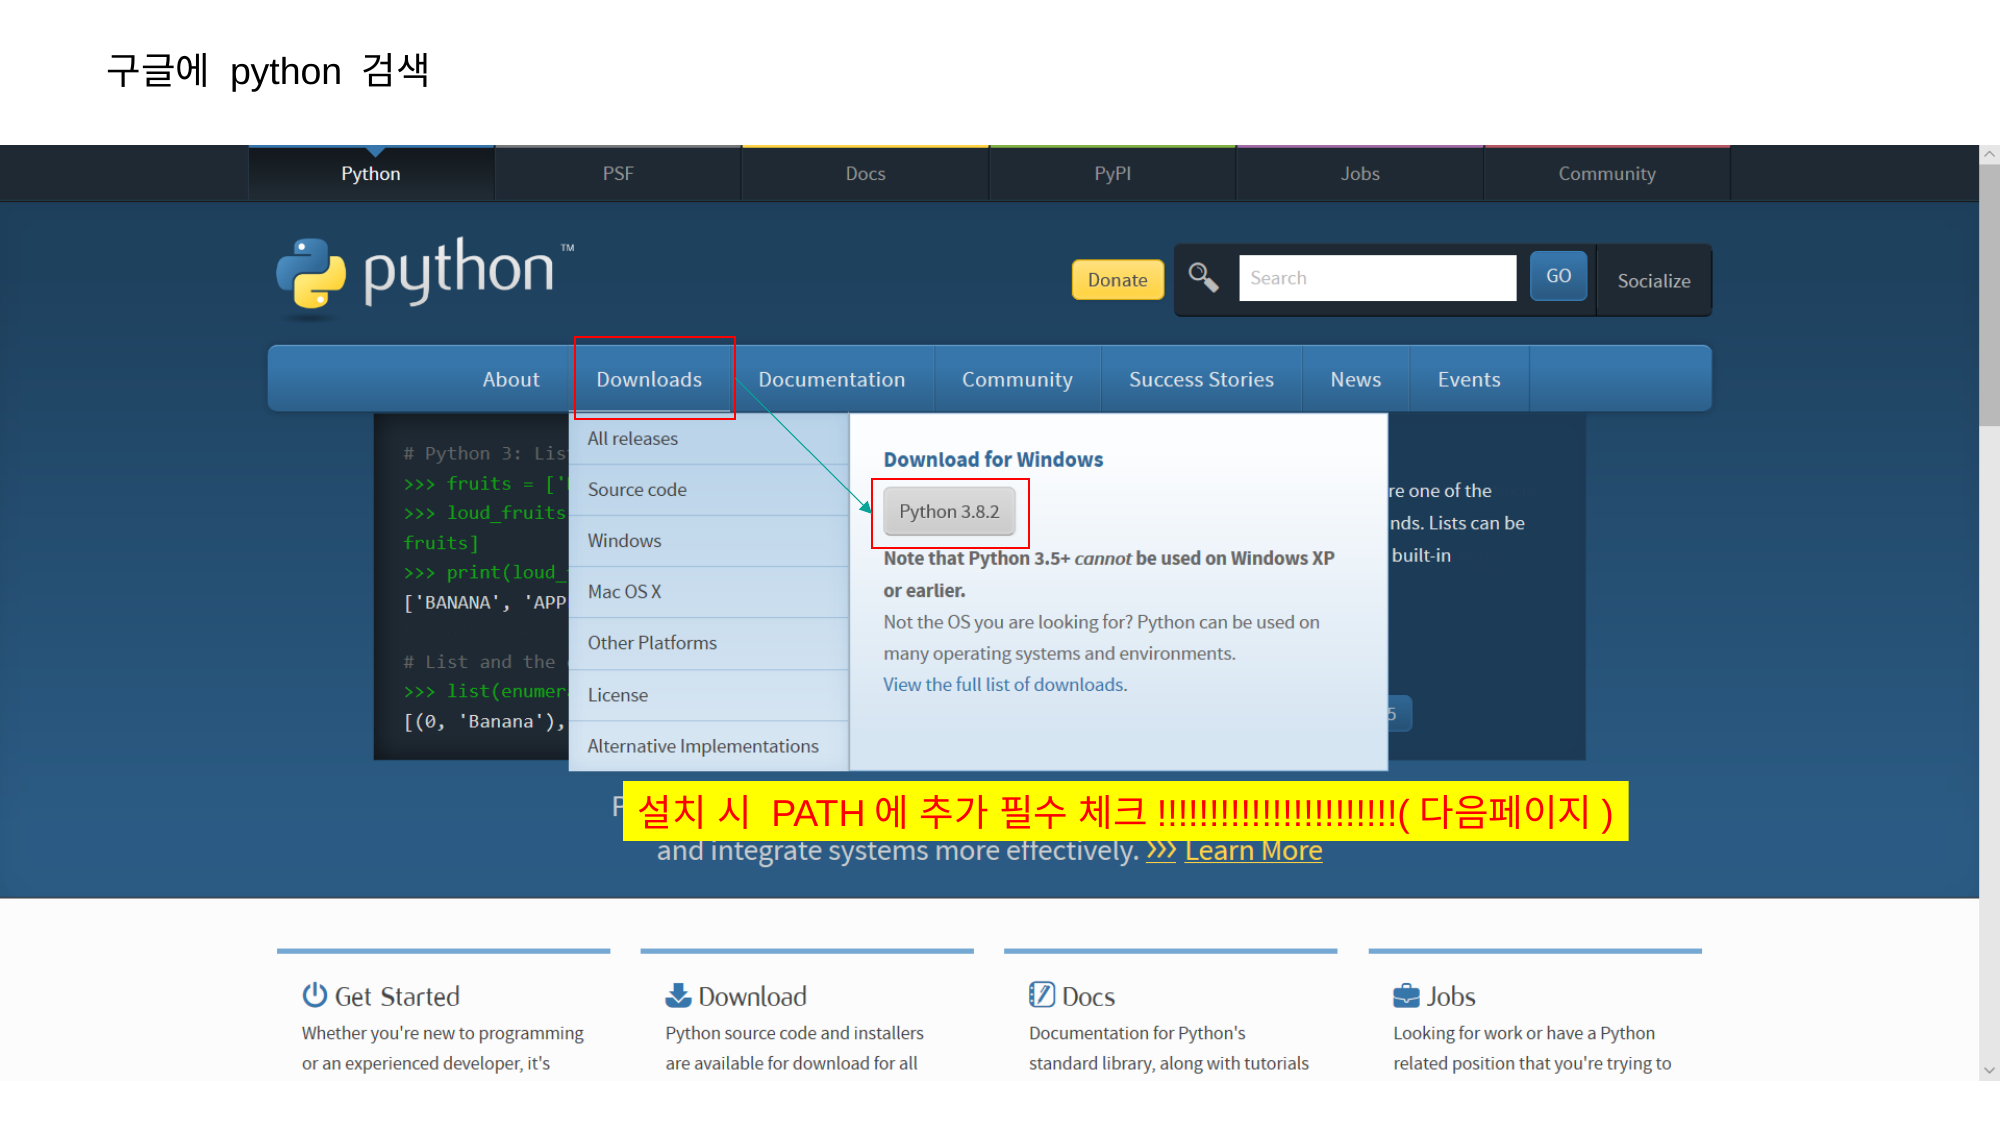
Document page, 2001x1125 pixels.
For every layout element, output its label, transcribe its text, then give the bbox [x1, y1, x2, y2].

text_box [735, 377, 872, 514]
text_box 구글에 python 검색 [92, 40, 446, 100]
picture [0, 145, 2000, 1081]
